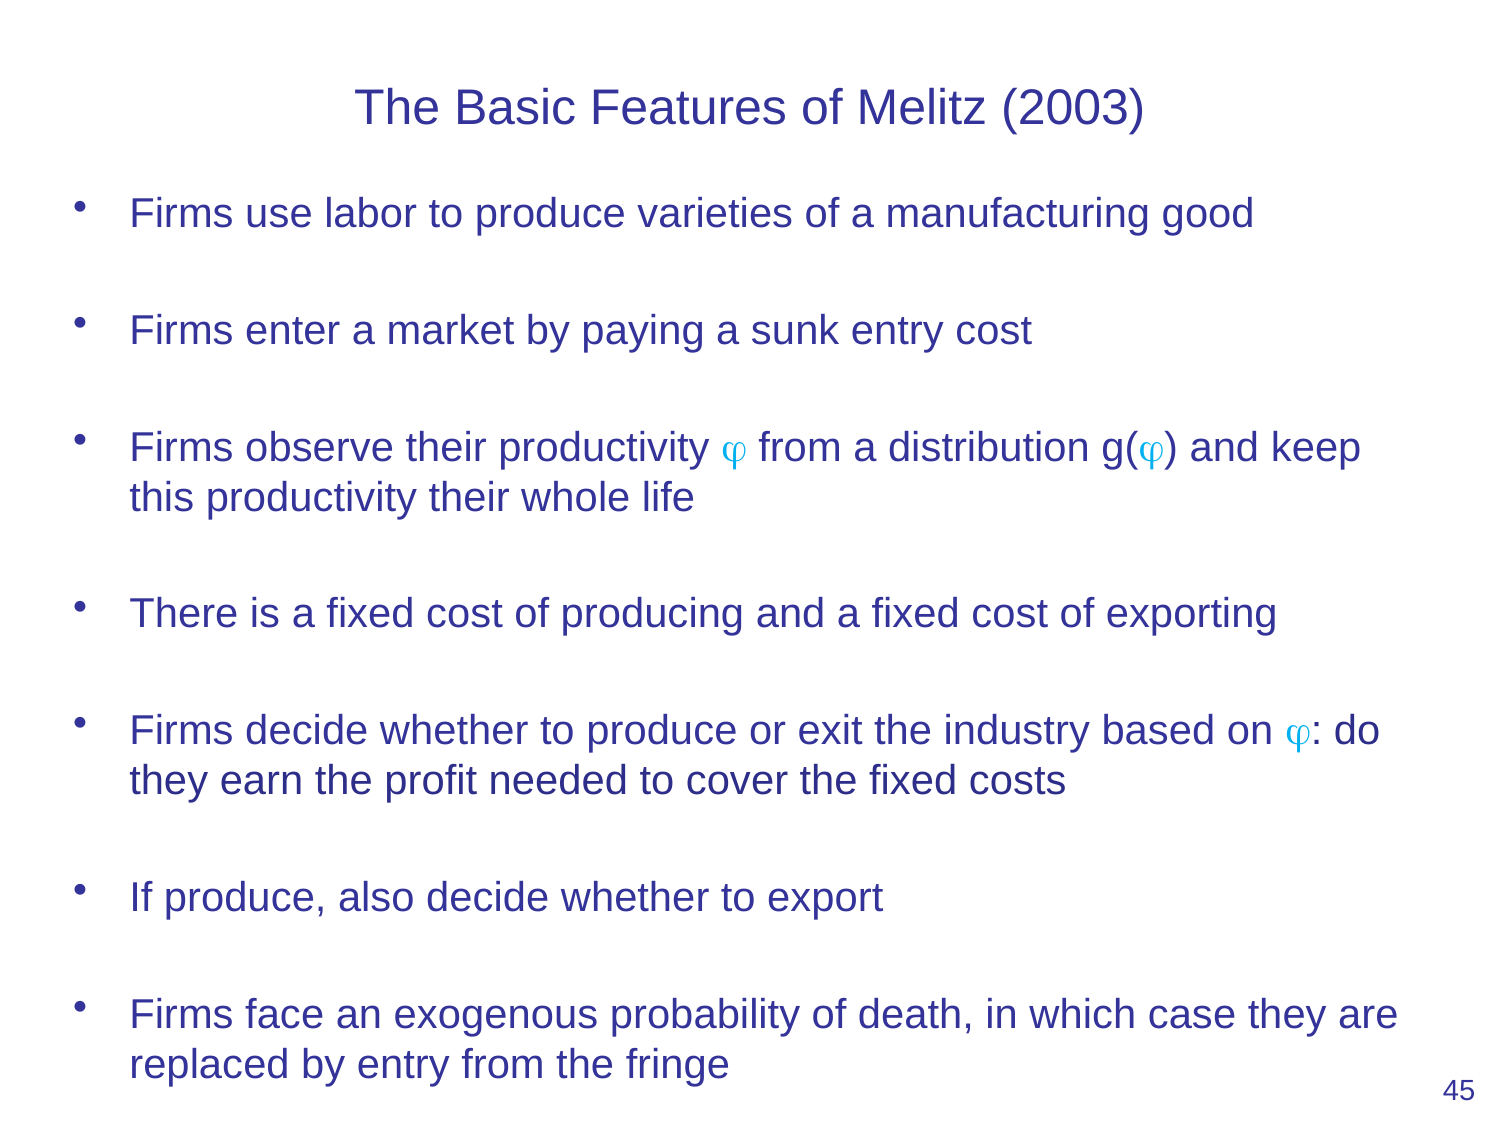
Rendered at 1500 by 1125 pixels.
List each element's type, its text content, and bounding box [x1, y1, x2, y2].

slide_number 45 [1408, 1028, 1491, 1108]
list Firms use labor to produce varieties of a manufacturing good Firms enter a market by paying a sunk entry cost Firms observe their productivity j from a distribution g(j) and keep this productivity their whole life There is a fixed cost of producing and a fixed cost of exporting Firms decide whether to produce or exit the industry based on j: do they earn the profit needed to cover the fixed costs If produce, also decide whether to export Firms face an exogenous probability of death, in which case they are replaced by entry from the fringe [57, 178, 1443, 1125]
title The Basic Features of Melitz (2003) [57, 44, 1443, 165]
